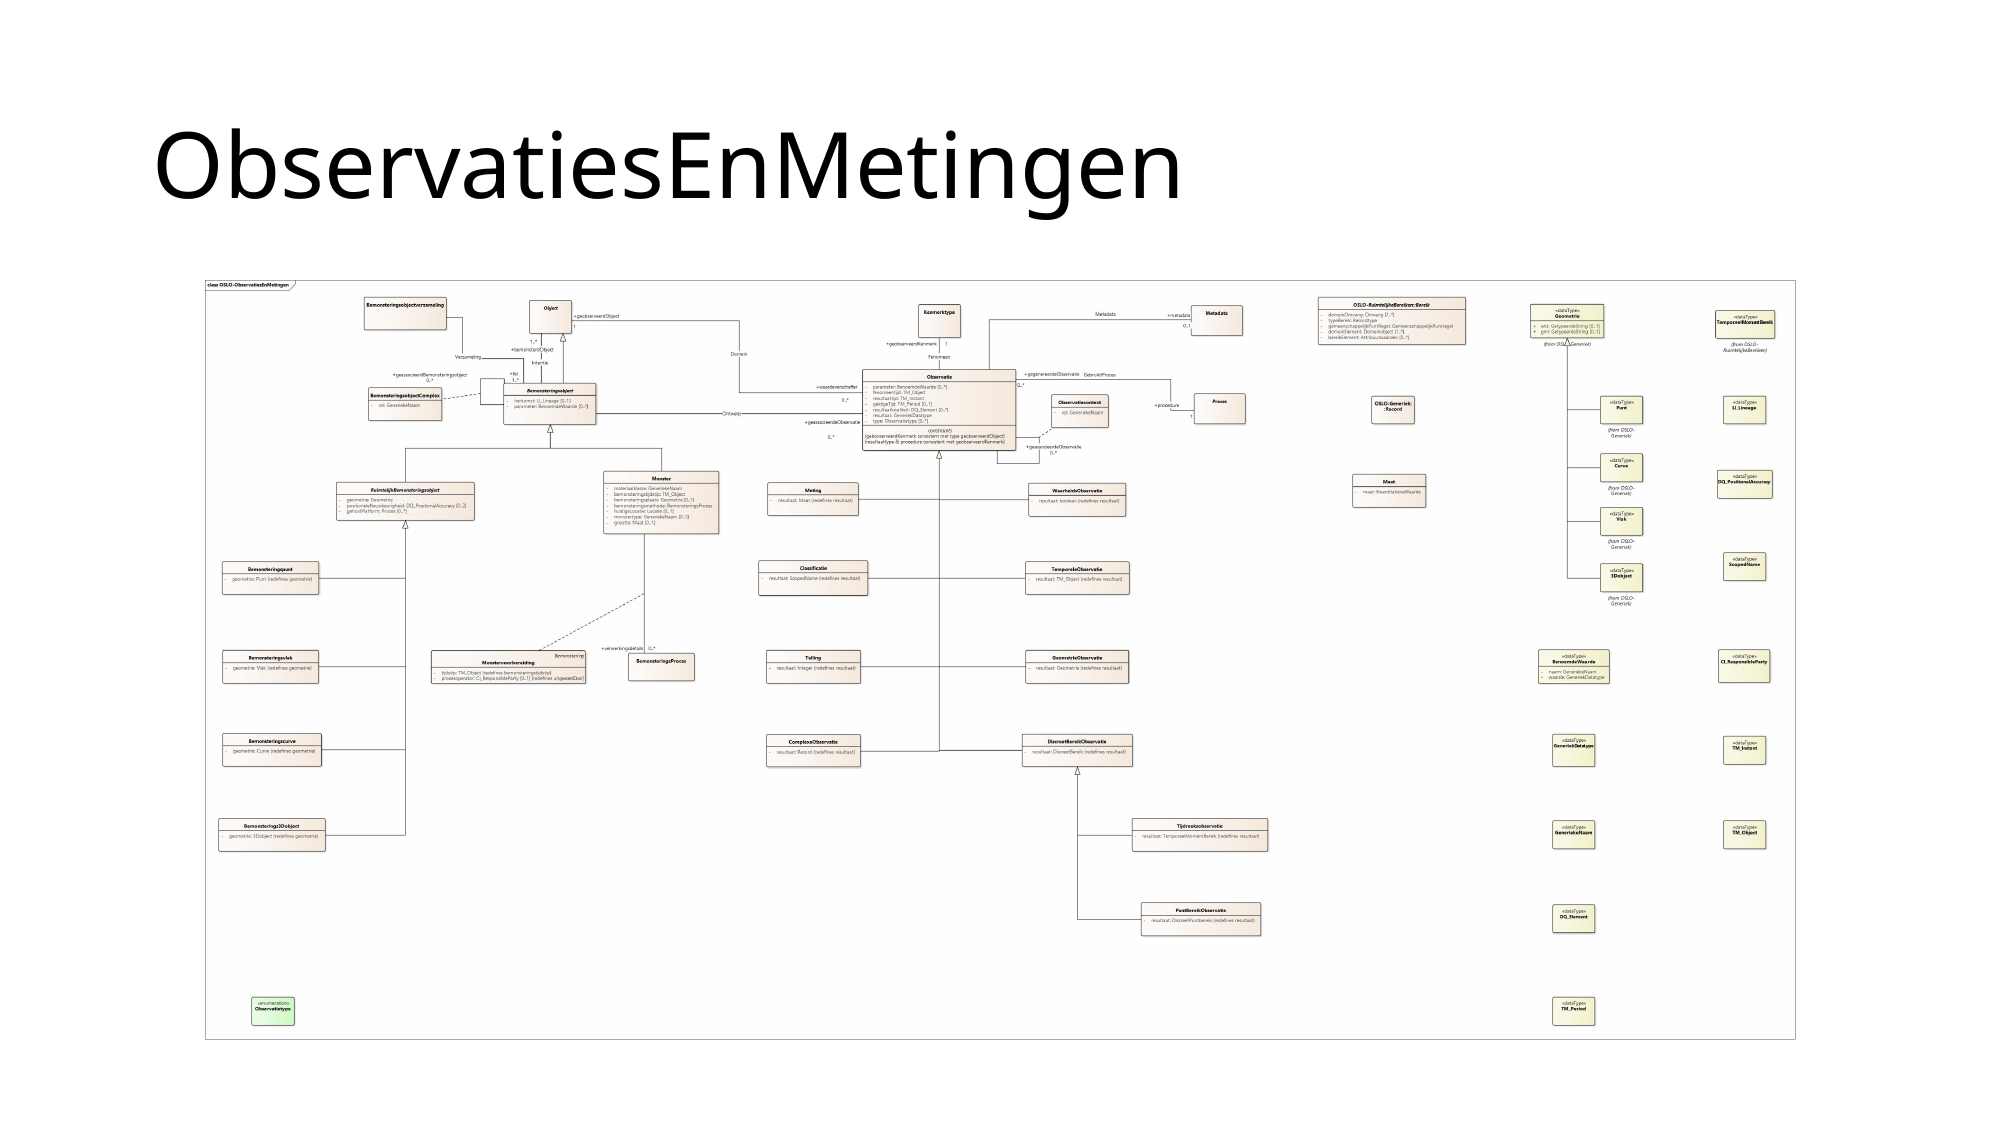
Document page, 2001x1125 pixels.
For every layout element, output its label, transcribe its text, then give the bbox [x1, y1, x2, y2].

title ObservatiesEnMetingen [137, 59, 1863, 278]
picture [202, 277, 1798, 1042]
